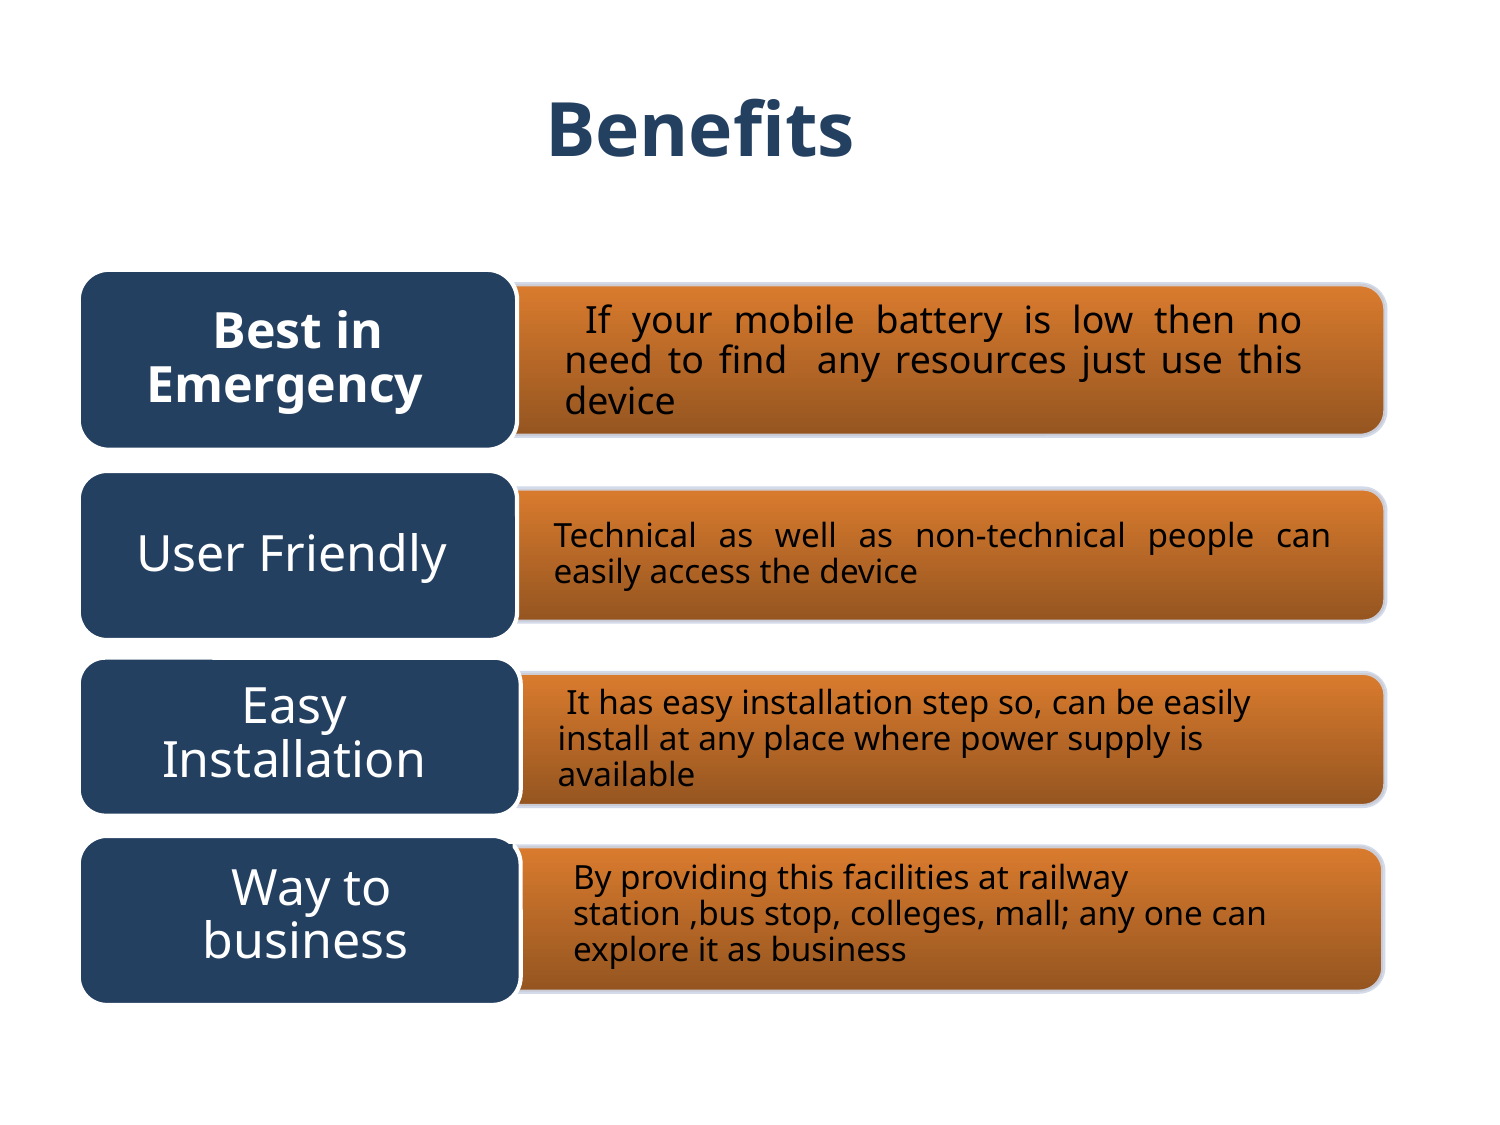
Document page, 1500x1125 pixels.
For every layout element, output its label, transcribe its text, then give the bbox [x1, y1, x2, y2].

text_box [78, 269, 518, 450]
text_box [522, 488, 1386, 622]
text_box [78, 835, 521, 1006]
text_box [78, 657, 521, 816]
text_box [526, 672, 1386, 807]
text_box Benefits [150, 73, 1249, 282]
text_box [78, 470, 518, 641]
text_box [520, 284, 1386, 454]
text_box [526, 846, 1384, 992]
